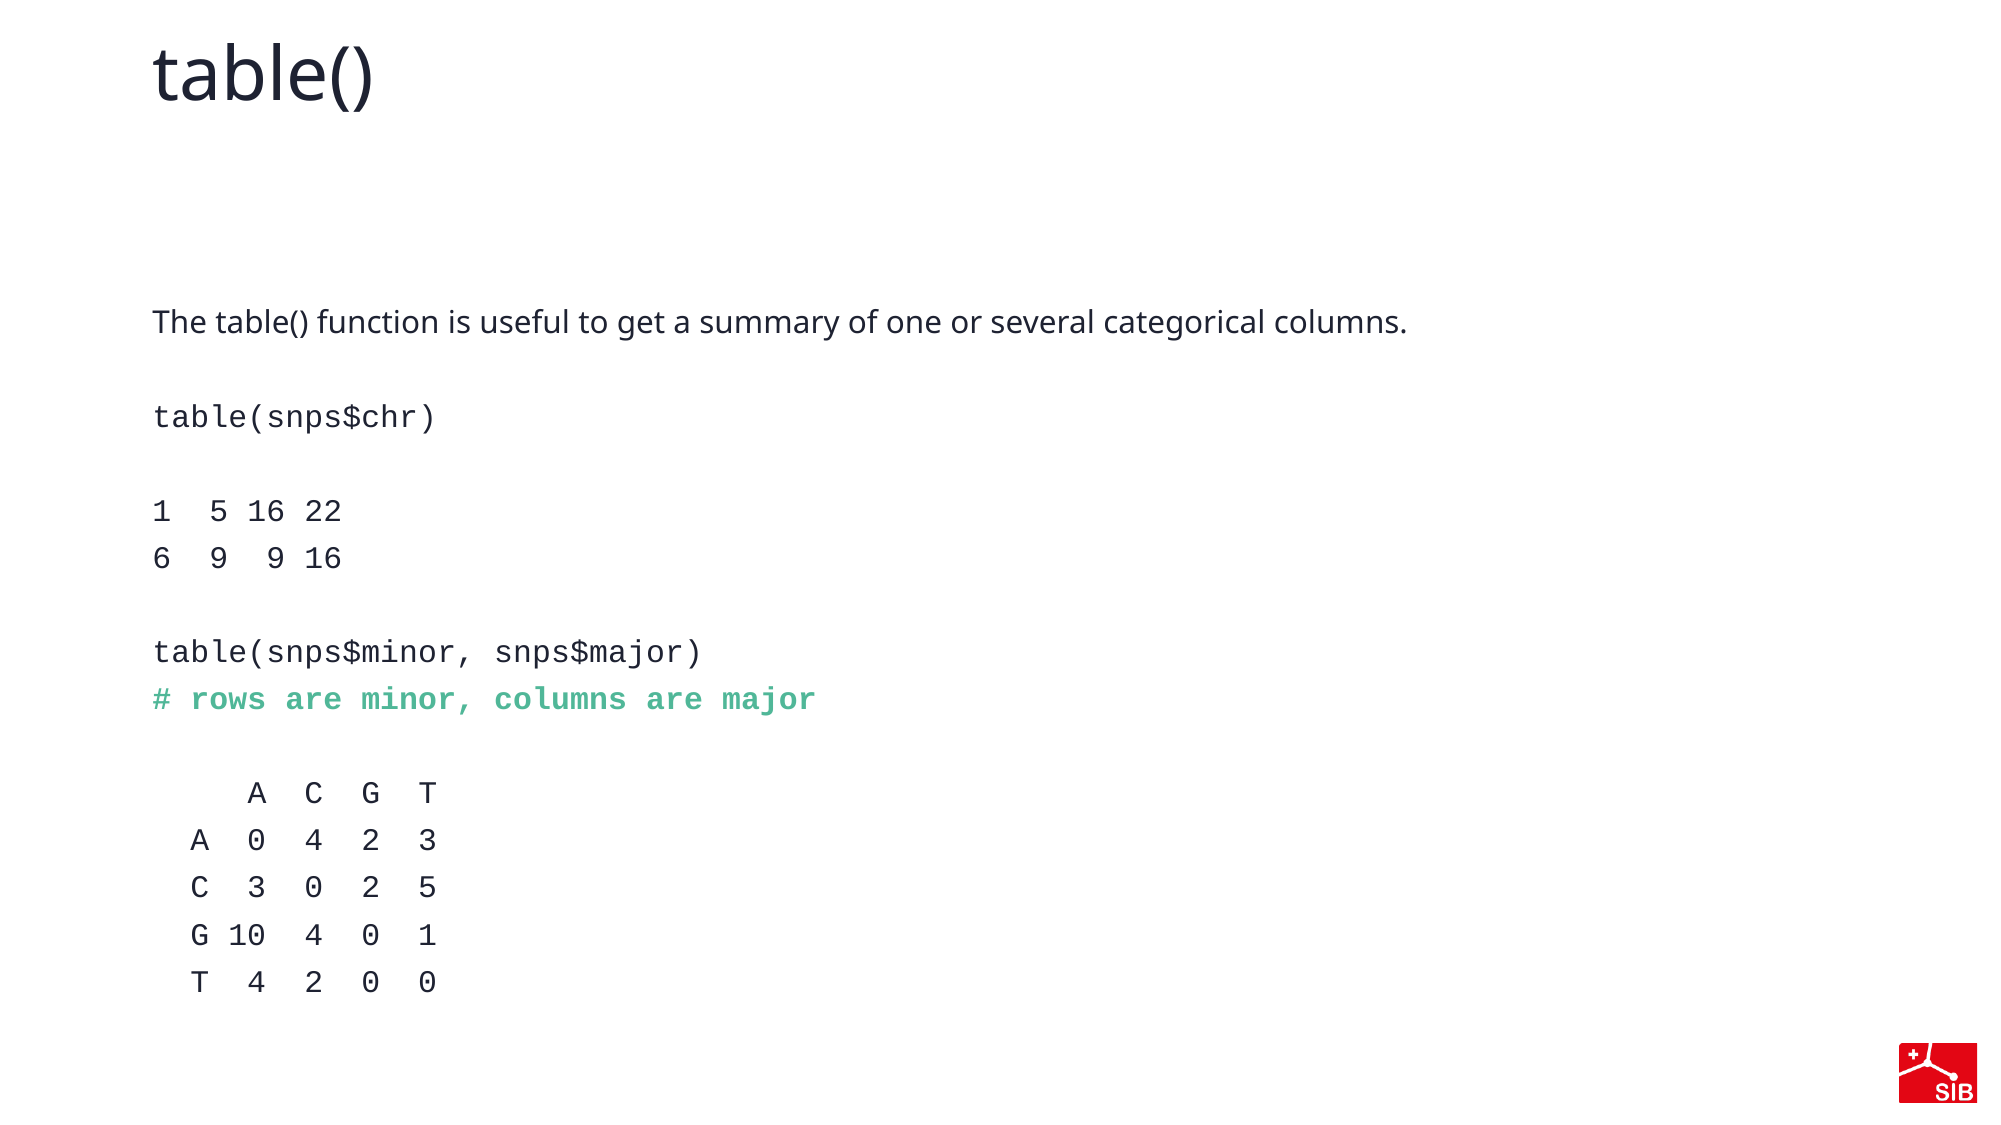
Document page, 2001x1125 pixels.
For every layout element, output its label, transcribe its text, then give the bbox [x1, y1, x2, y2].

list The table() function is useful to get a summary of one or several categorical columns. table(snps$chr) 1 5 16 22 6 9 9 16 table(snps$minor, snps$major) # rows are minor, columns are major A C G T A 0 4 2 3 C 3 0 2 5 G 10 4 0 1 T 4 2 0 0 [137, 298, 1863, 1013]
title table() [137, 42, 1863, 117]
